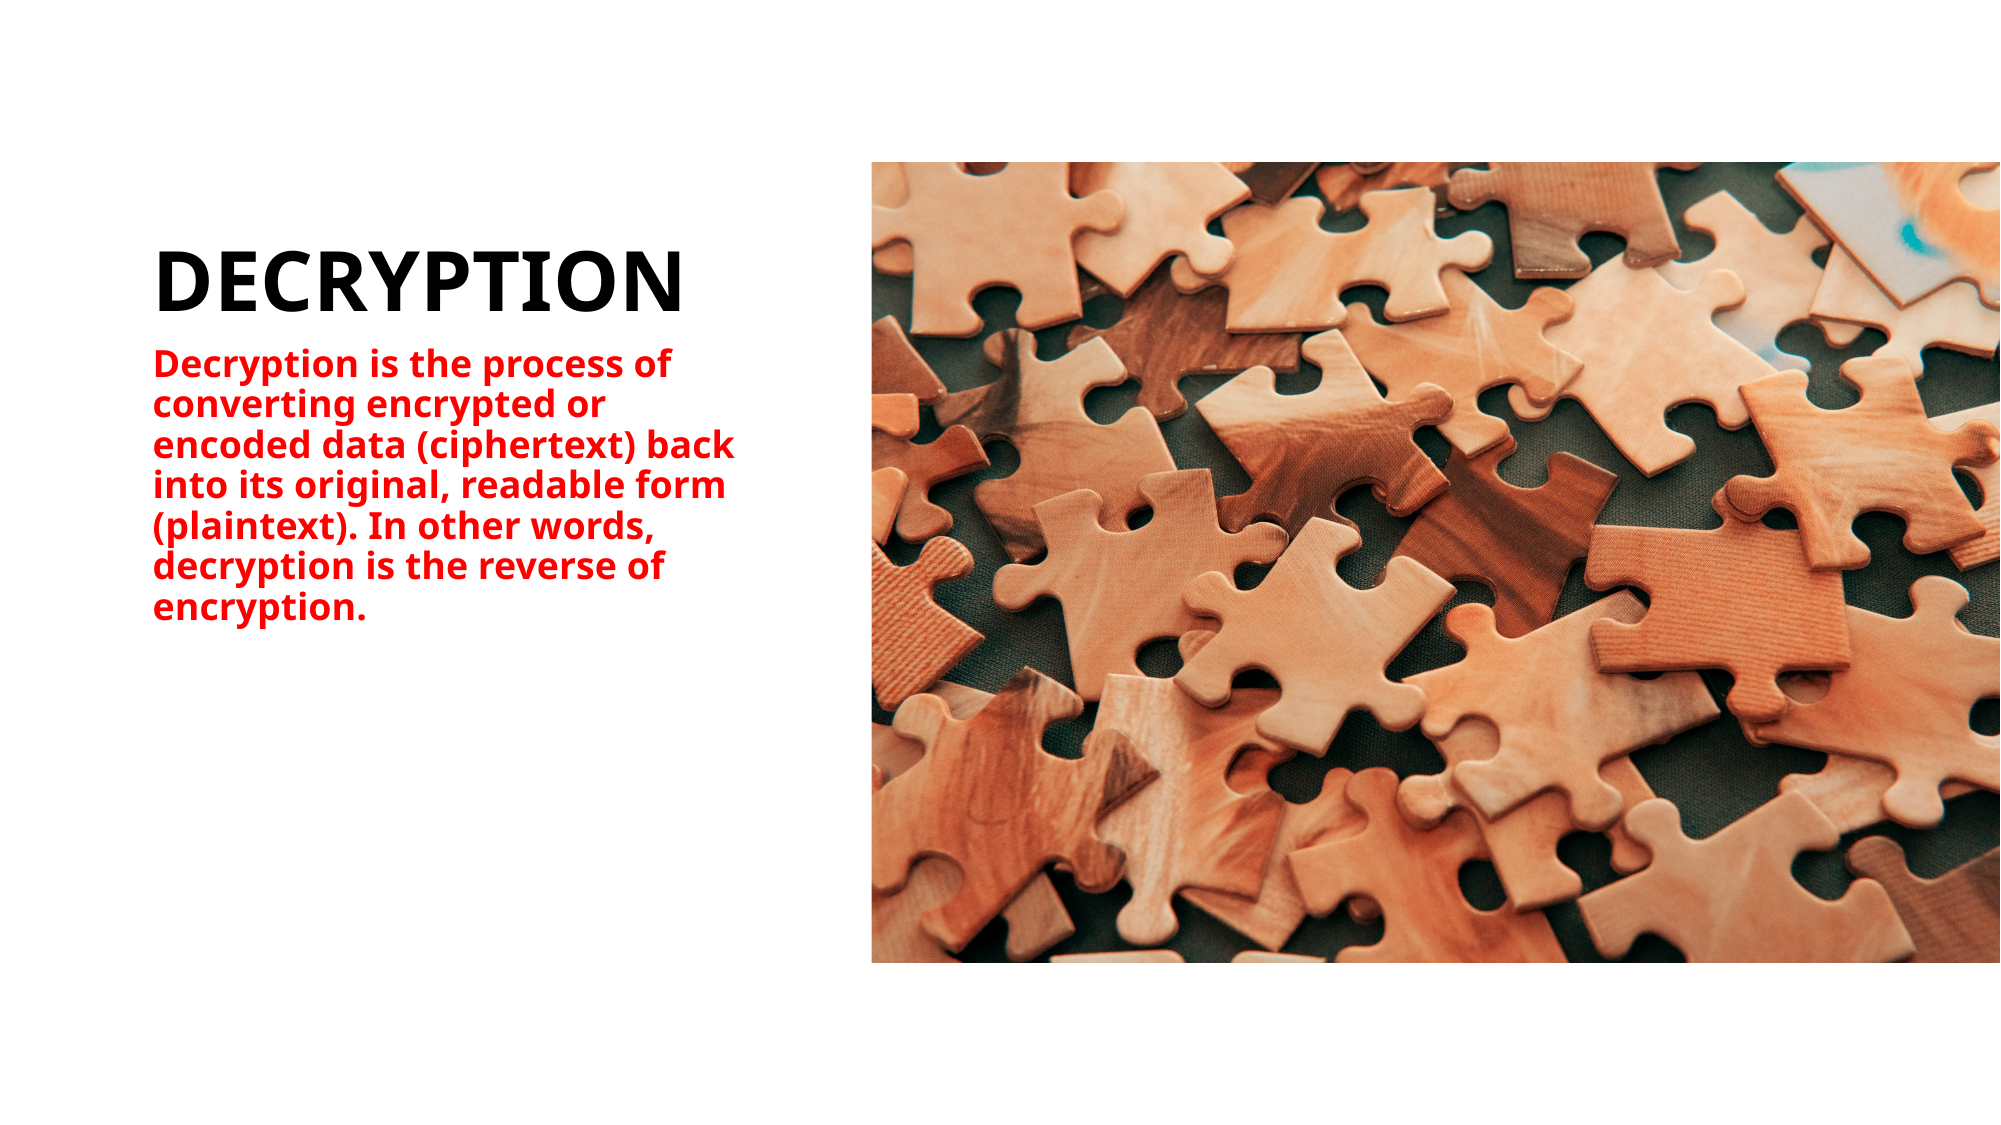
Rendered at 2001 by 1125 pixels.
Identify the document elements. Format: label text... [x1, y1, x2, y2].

picture [871, 162, 2000, 963]
title DECRYPTION [137, 75, 932, 338]
list Decryption is the process of converting encrypted or encoded data (ciphertext) back into its original, readable form (plaintext). In other words, decryption is the reverse of encryption. [137, 337, 783, 963]
